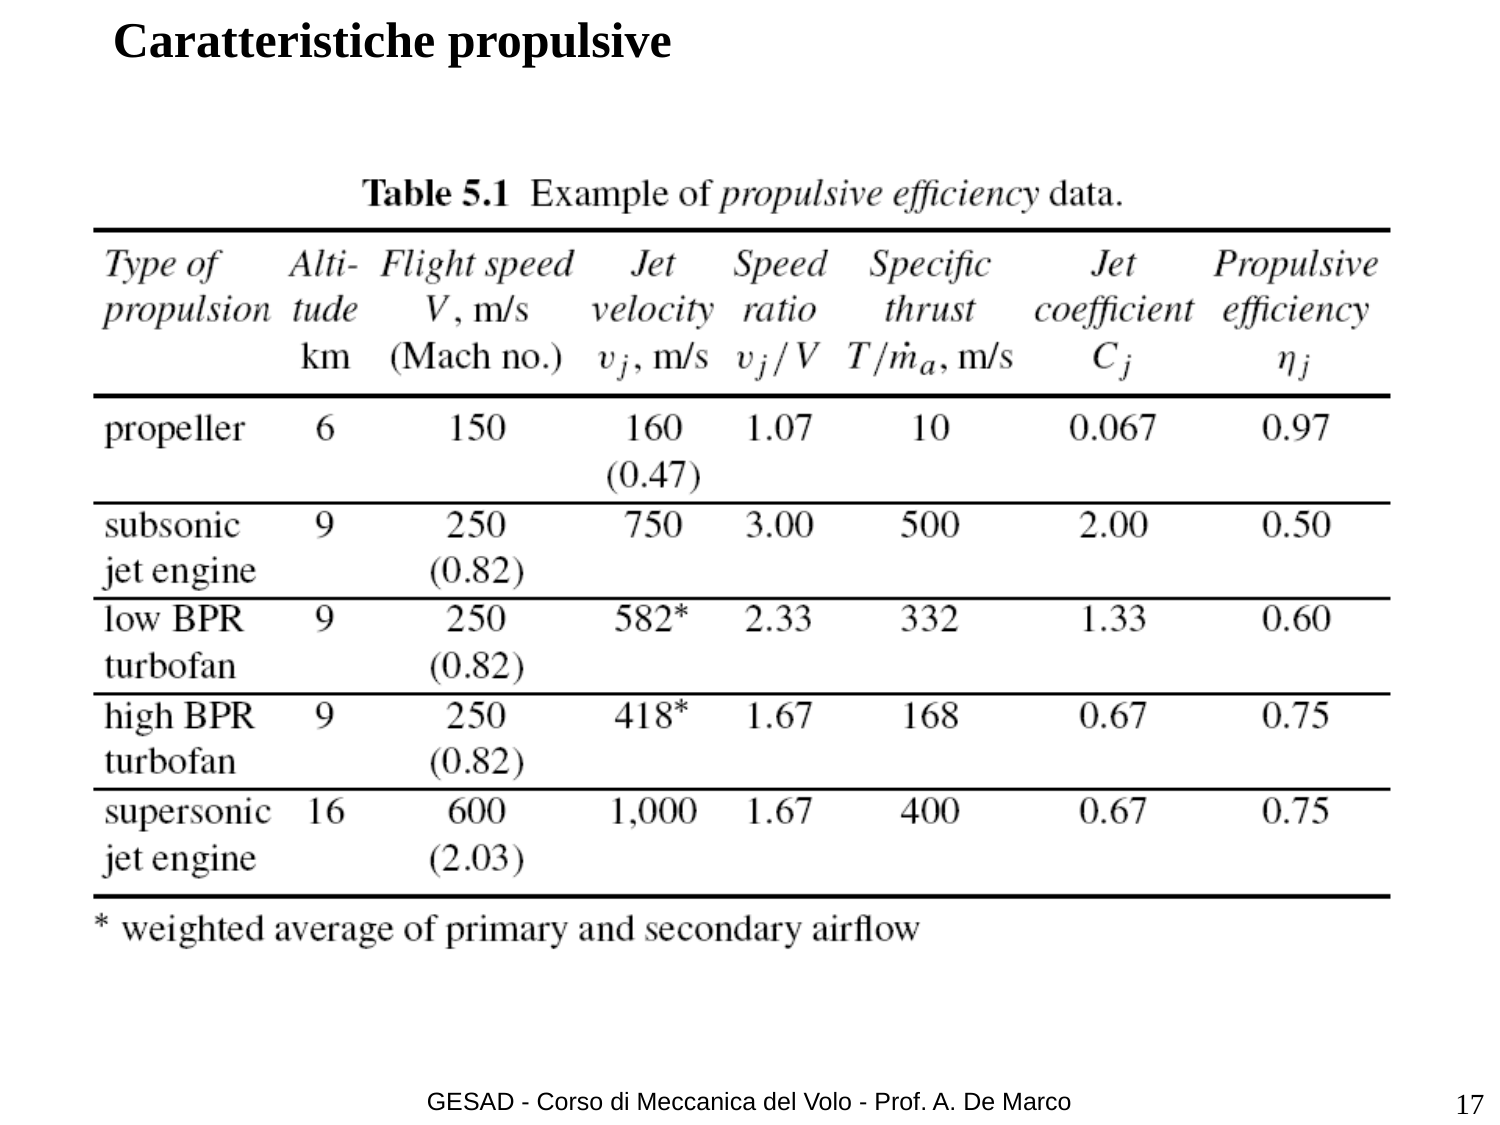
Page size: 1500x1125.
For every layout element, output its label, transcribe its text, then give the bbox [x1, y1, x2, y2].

footer GESAD - Corso di Meccanica del Volo - Prof. A. De Marco [300, 1077, 1200, 1125]
picture [77, 153, 1423, 972]
slide_number 17 [1200, 1077, 1500, 1125]
title Caratteristiche propulsive [0, 0, 786, 75]
